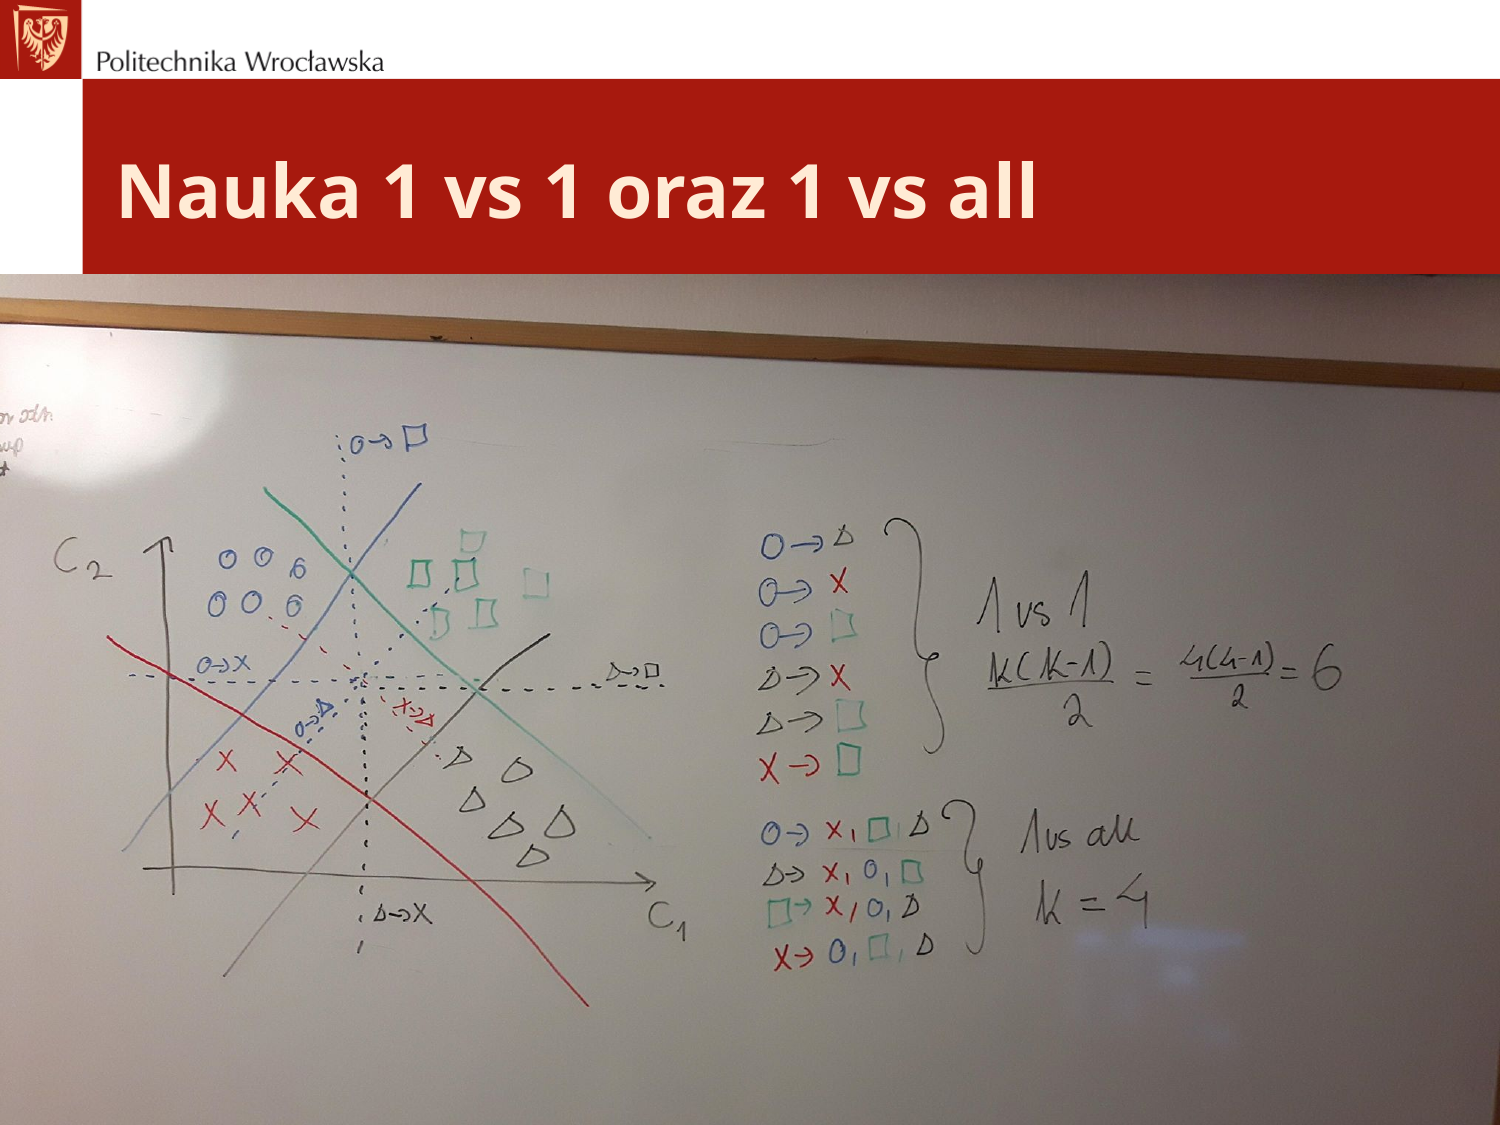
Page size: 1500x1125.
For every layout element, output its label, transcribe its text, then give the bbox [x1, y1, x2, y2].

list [0, 274, 1500, 1125]
title Nauka 1 vs 1 oraz 1 vs all [100, 103, 1483, 272]
picture [0, 0, 384, 79]
